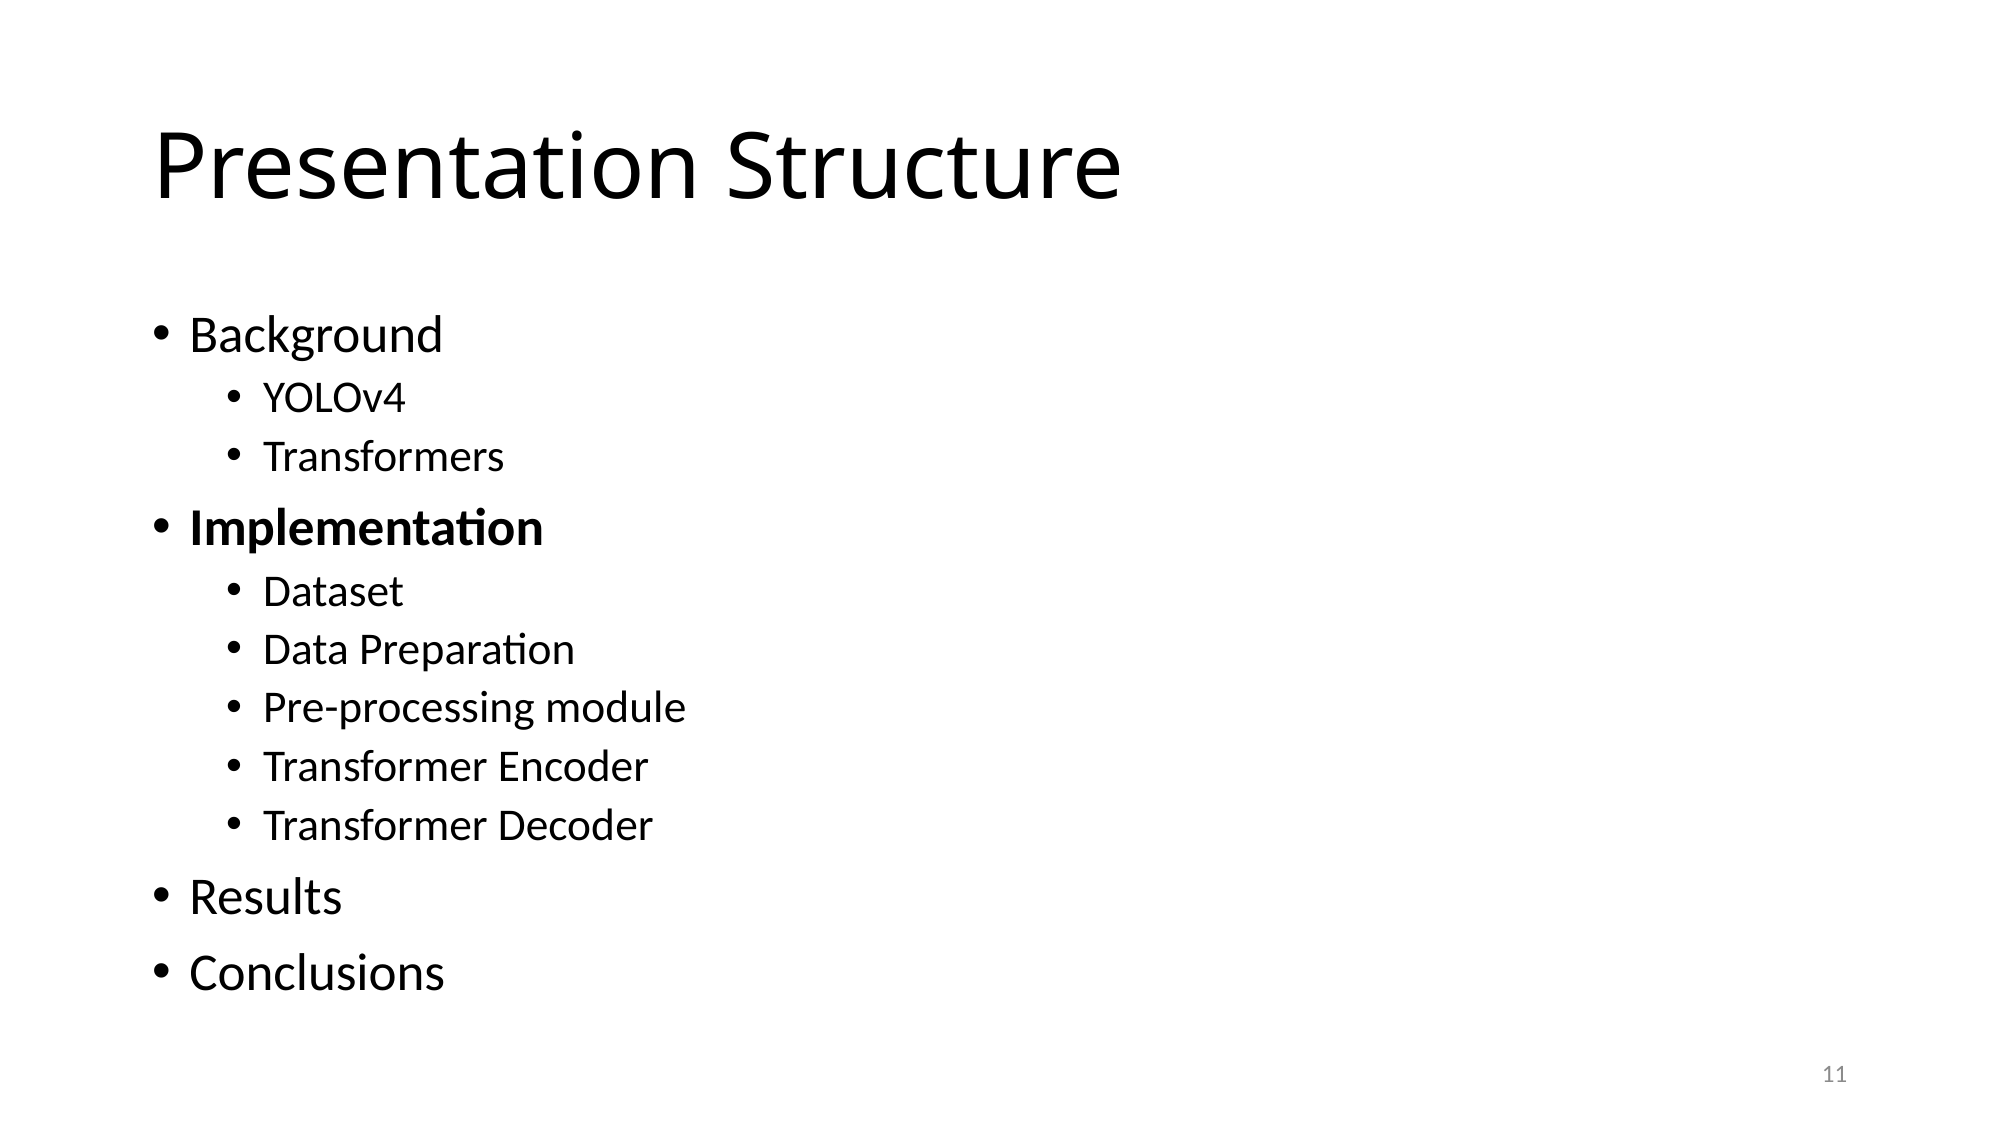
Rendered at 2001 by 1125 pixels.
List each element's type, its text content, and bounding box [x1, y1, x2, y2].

title Presentation Structure [137, 59, 1863, 278]
list Background YOLOv4 Transformers Implementation Dataset Data Preparation Pre-processing module Transformer Encoder Transformer Decoder Results Conclusions [137, 299, 1863, 1014]
slide_number 11 [1412, 1042, 1863, 1103]
